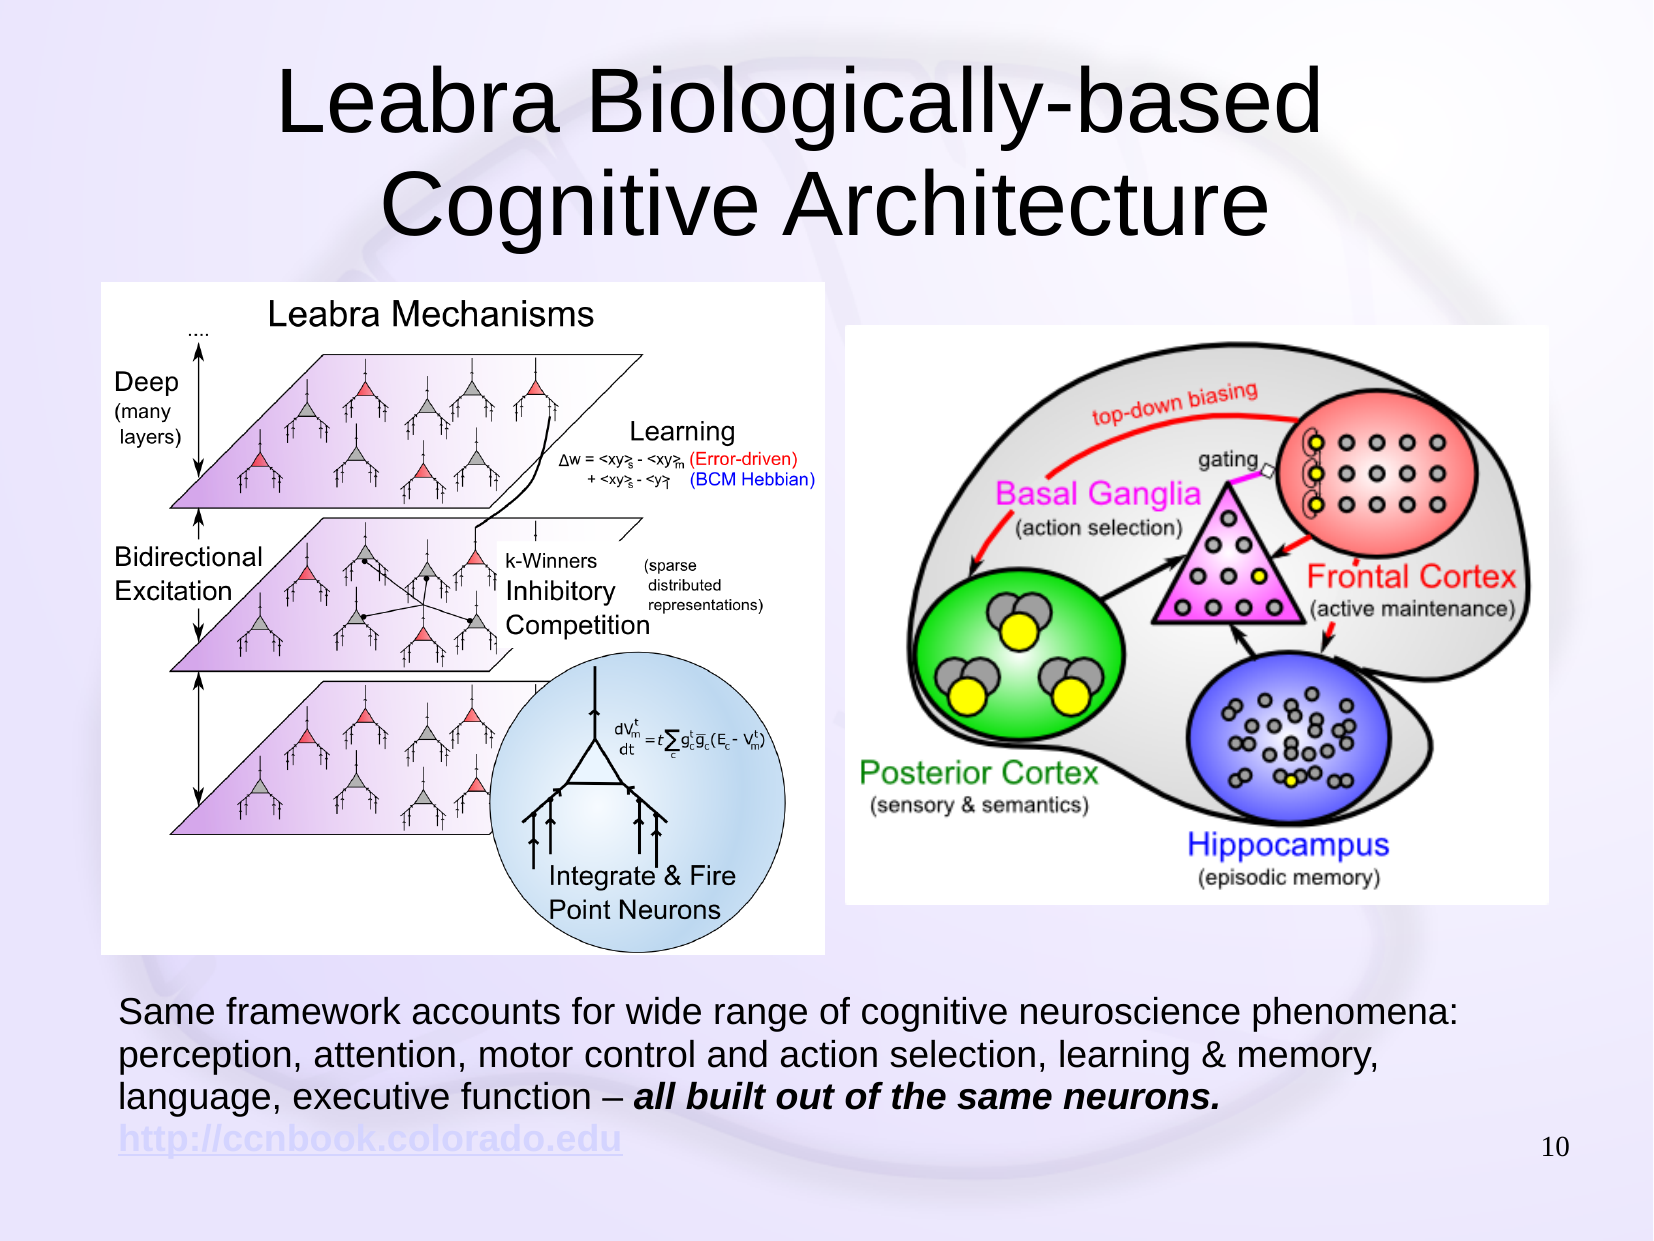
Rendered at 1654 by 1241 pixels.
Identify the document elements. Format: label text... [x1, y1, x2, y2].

slide_number 10 [1184, 1129, 1571, 1216]
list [101, 282, 825, 955]
text_box Same framework accounts for wide range of cognitive neuroscience phenomena: perception, attention, motor control and action selection, learning & memory, language, executive function – all built out of the same neurons. http://ccnbook.colorado.edu [101, 982, 1549, 1169]
title Leabra Biologically-based Cognitive Architecture [82, 49, 1571, 257]
picture [0, 0, 1654, 1241]
